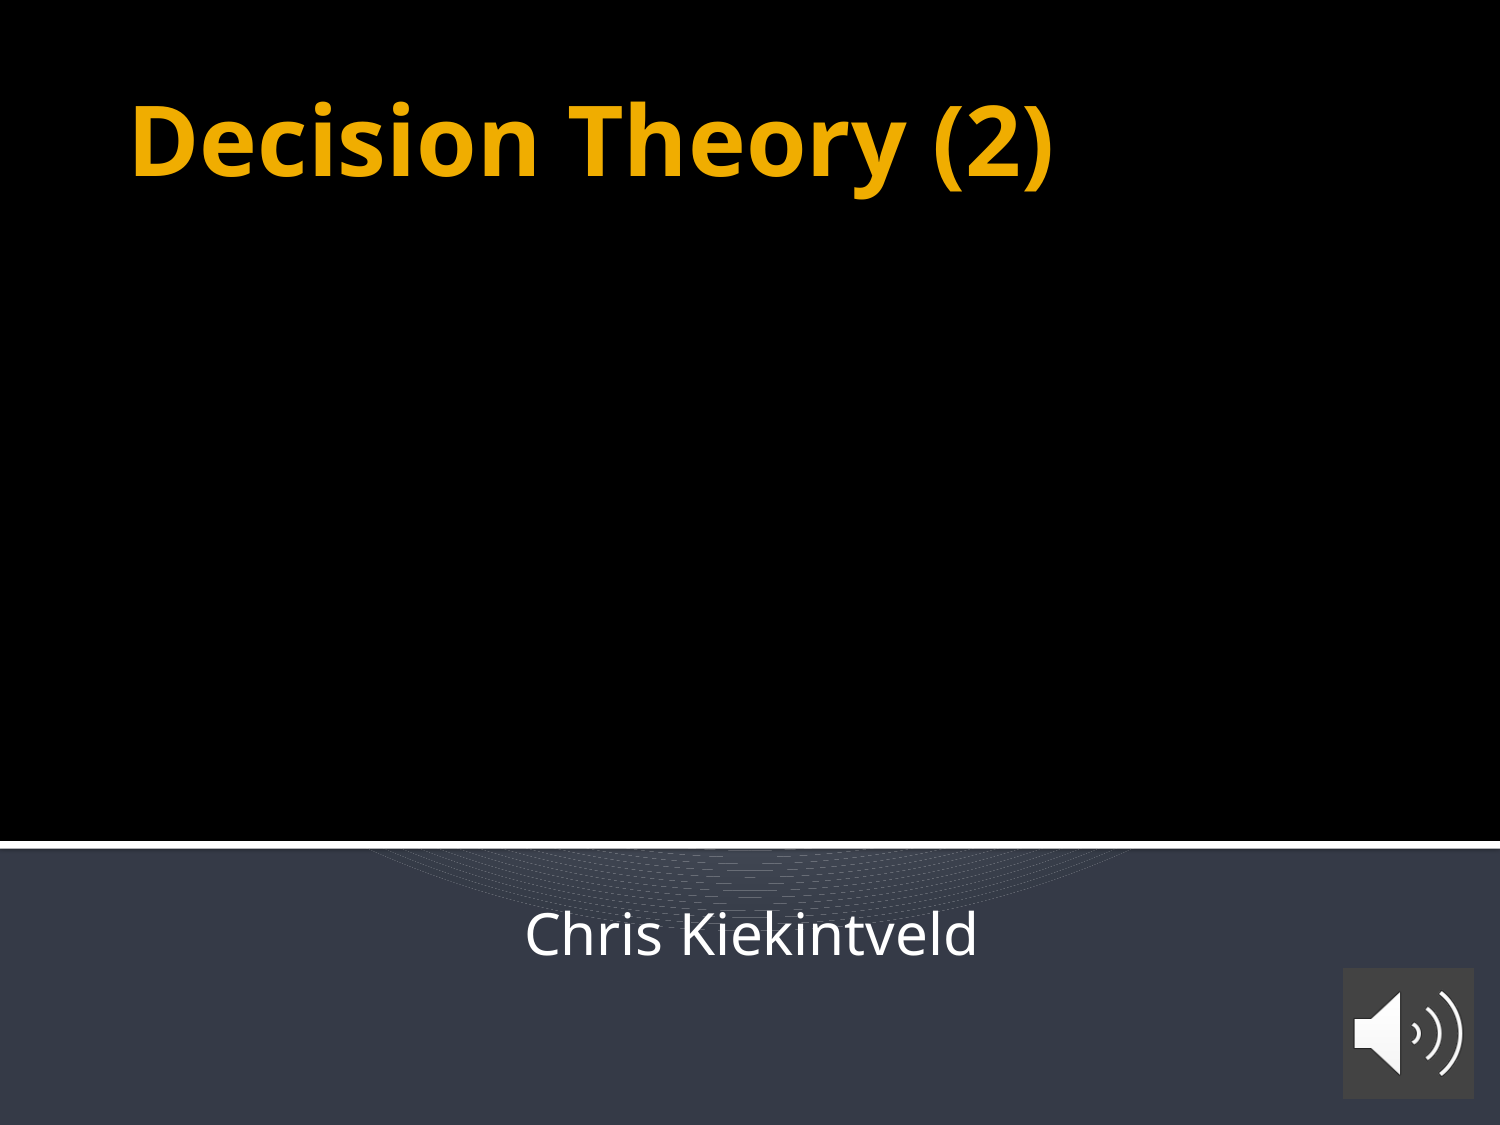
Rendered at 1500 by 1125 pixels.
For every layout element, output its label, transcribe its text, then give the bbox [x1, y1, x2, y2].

title Decision Theory (2) [112, 78, 1438, 353]
text_box Chris Kiekintveld [509, 889, 994, 975]
picture [1341, 966, 1475, 1100]
